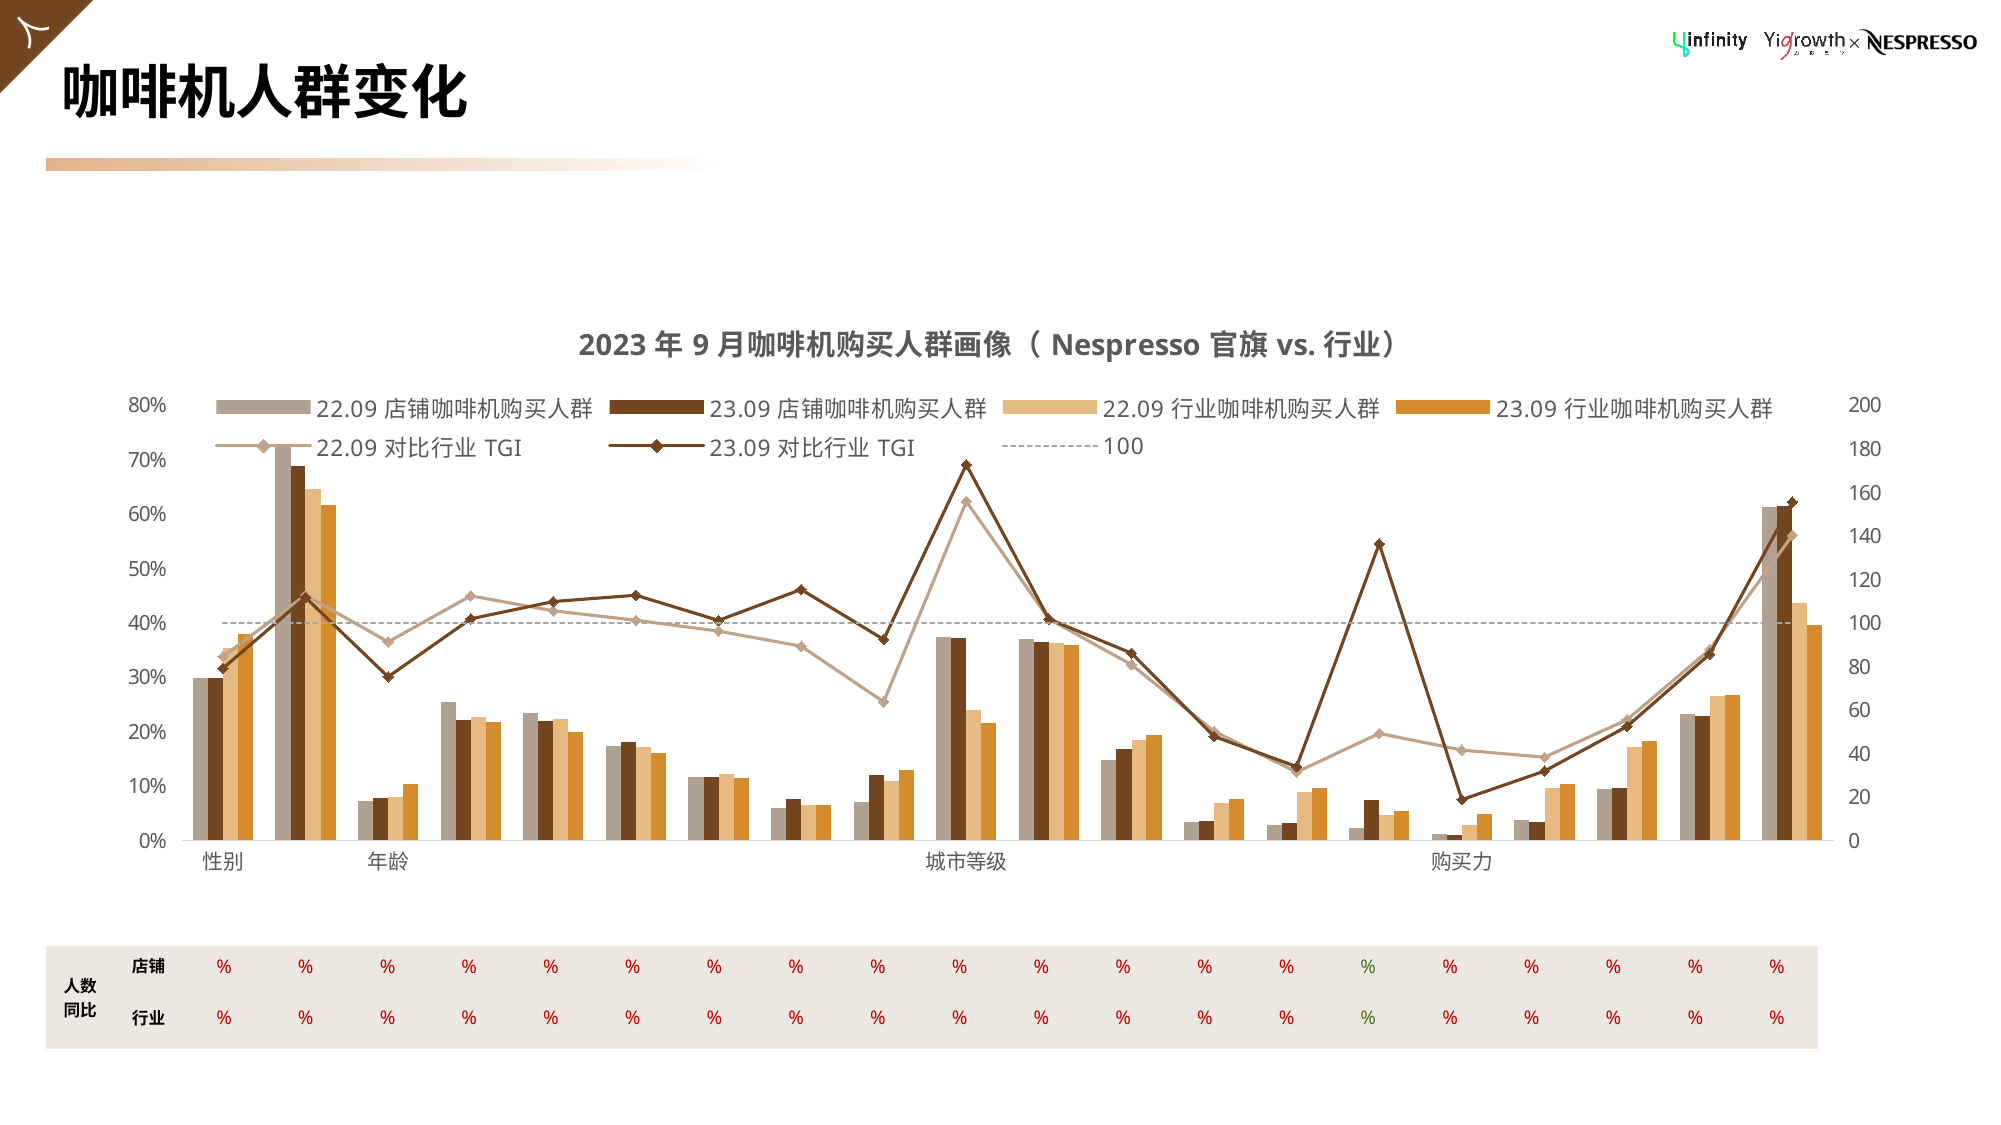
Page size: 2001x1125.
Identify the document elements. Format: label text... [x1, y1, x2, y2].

table_header 店铺 [114, 946, 183, 985]
table_cell % [837, 985, 919, 1049]
table_cell % [1246, 985, 1327, 1049]
table_header % [1000, 946, 1082, 985]
table_cell % [592, 985, 674, 1049]
table_header % [183, 946, 265, 985]
table_header % [1491, 946, 1573, 985]
table_cell % [1082, 985, 1164, 1049]
title 咖啡机人群变化 [46, 36, 1594, 153]
table_cell % [1327, 985, 1409, 1049]
table_cell % [510, 985, 592, 1049]
table_header % [1409, 946, 1491, 985]
table_cell % [755, 985, 837, 1049]
table_cell % [1736, 985, 1818, 1049]
table_header % [755, 946, 837, 985]
table_header % [837, 946, 919, 985]
table_cell % [265, 985, 347, 1049]
table_header % [1654, 946, 1736, 985]
table_header % [1164, 946, 1246, 985]
table_header 人数 同比 [46, 946, 114, 1049]
table_cell % [1573, 985, 1654, 1049]
table_cell % [347, 985, 428, 1049]
table_cell % [1654, 985, 1736, 1049]
table_header % [428, 946, 510, 985]
table_header % [265, 946, 347, 985]
table_cell 行业 [114, 985, 183, 1049]
table_cell % [1409, 985, 1491, 1049]
table_cell % [1000, 985, 1082, 1049]
table_cell % [1164, 985, 1246, 1049]
table_header % [1327, 946, 1409, 985]
table_cell % [1491, 985, 1573, 1049]
table_cell % [919, 985, 1000, 1049]
table_header % [1573, 946, 1654, 985]
table_cell % [428, 985, 510, 1049]
table_header % [1246, 946, 1327, 985]
picture [1664, 24, 2000, 62]
chart [114, 294, 1886, 940]
table_cell % [674, 985, 755, 1049]
table_cell % [183, 985, 265, 1049]
table_header % [919, 946, 1000, 985]
table_header % [1736, 946, 1818, 985]
table_header % [347, 946, 428, 985]
table_header % [510, 946, 592, 985]
table_header % [592, 946, 674, 985]
table_header % [674, 946, 755, 985]
table_header % [1082, 946, 1164, 985]
